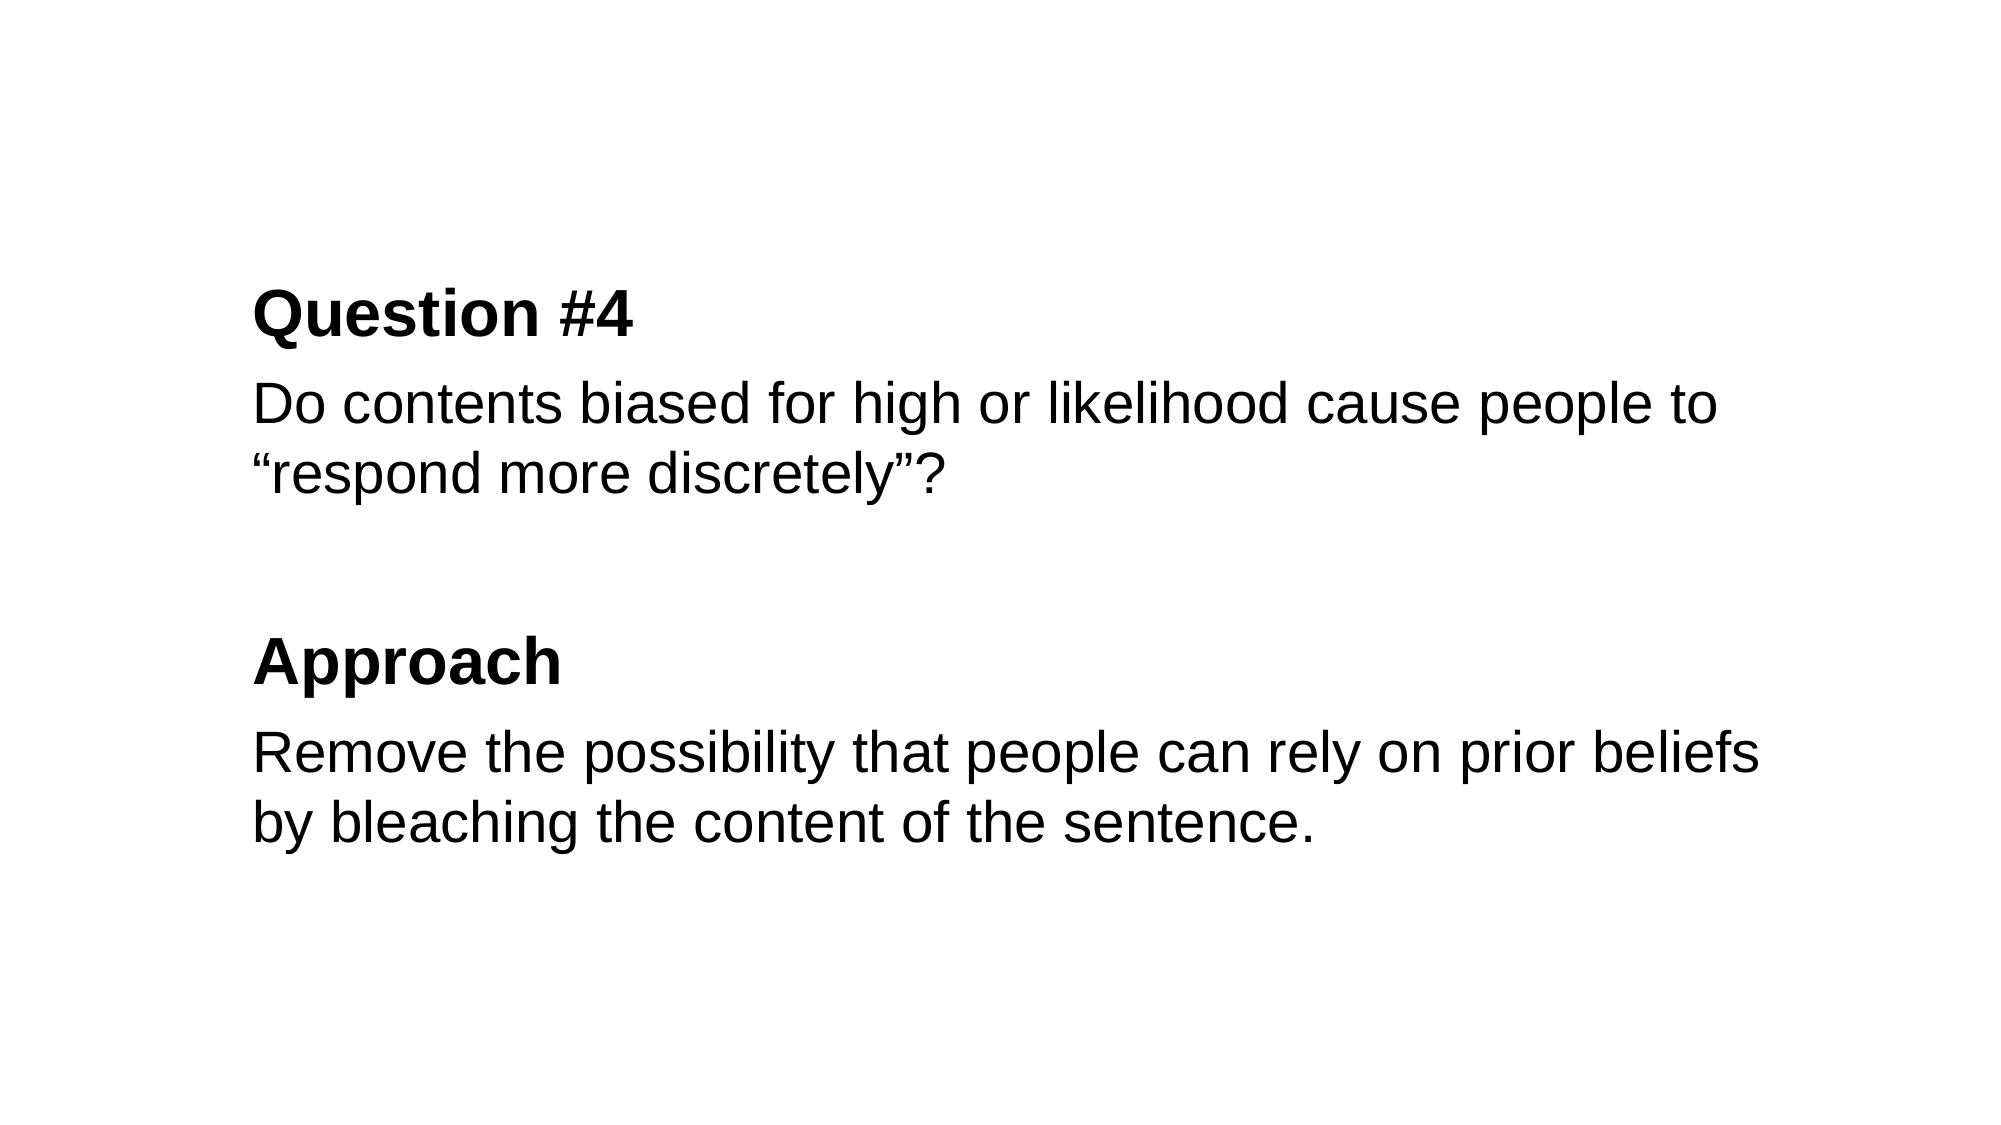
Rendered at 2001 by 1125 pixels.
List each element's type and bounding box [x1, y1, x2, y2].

text_box [237, 261, 1789, 586]
text_box [237, 610, 1789, 863]
